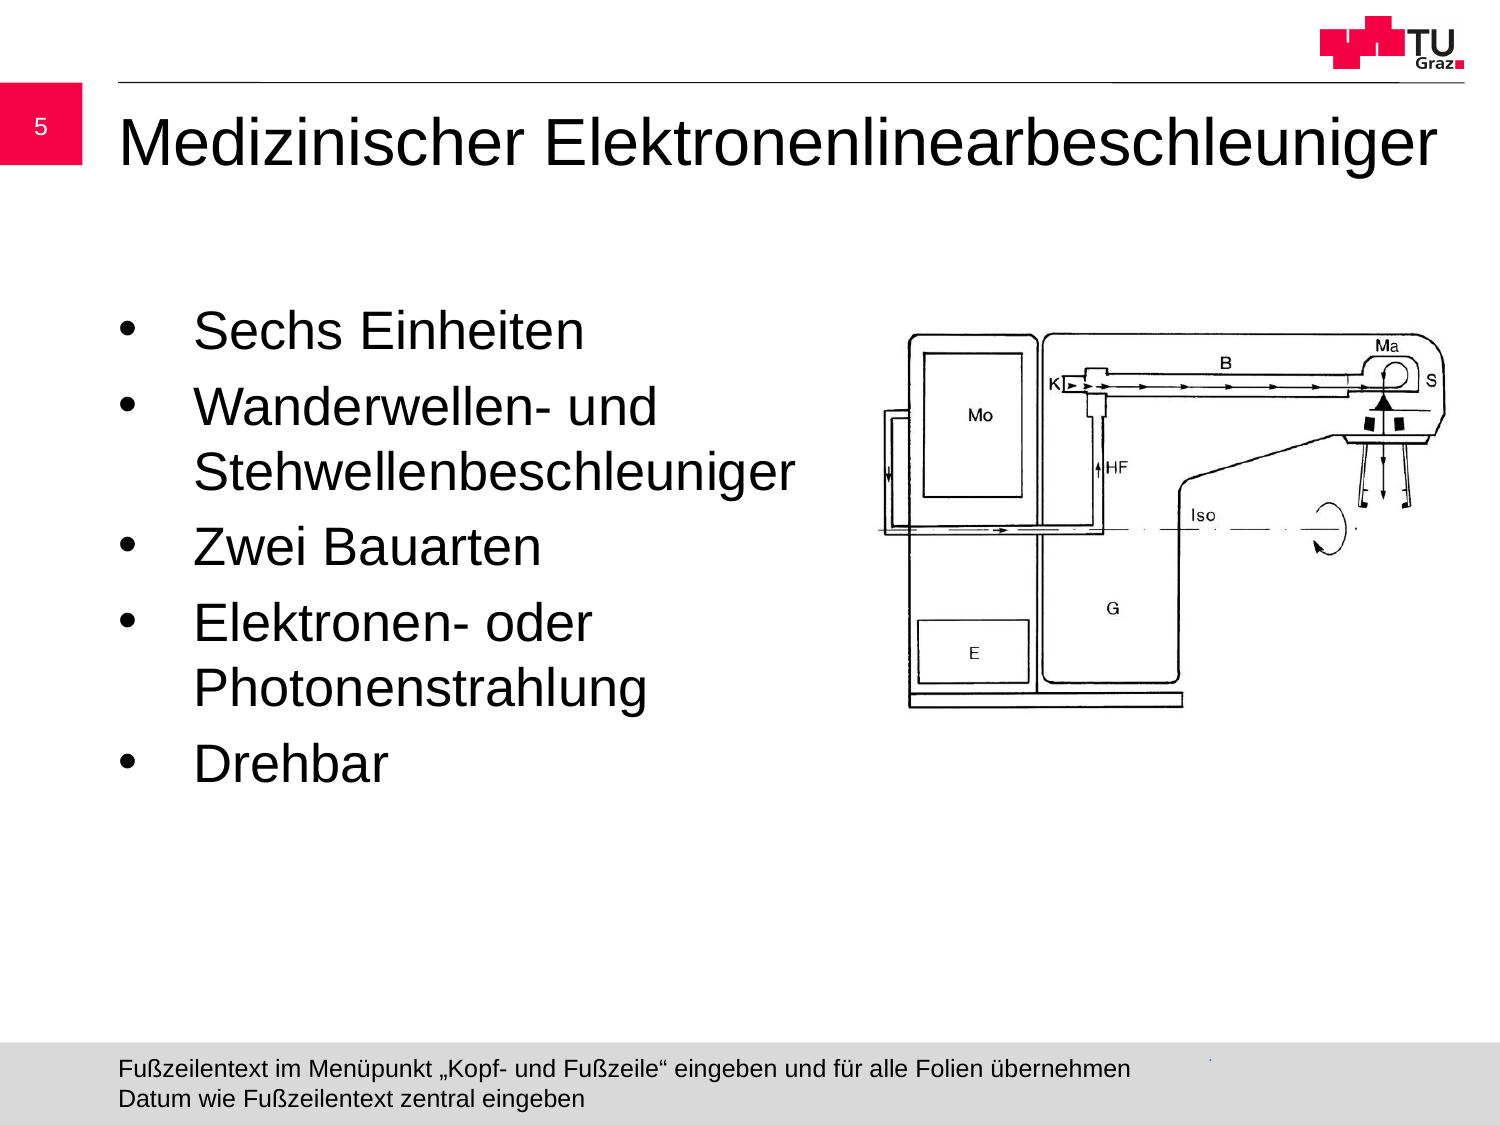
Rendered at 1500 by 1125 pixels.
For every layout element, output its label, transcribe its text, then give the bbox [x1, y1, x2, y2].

footer Fußzeilentext im Menüpunkt „Kopf- und Fußzeile“ eingeben und für alle Folien übernehmen [118, 1052, 1463, 1096]
picture [1320, 16, 1464, 69]
slide_number Datum wie Fußzeilentext zentral eingeben [118, 1096, 730, 1118]
title Medizinischer Elektronenlinearbeschleuniger [118, 98, 1465, 287]
list Sechs Einheiten Wanderwellen- und Stehwellenbeschleuniger Zwei Bauarten Elektronen- oder Photonenstrahlung Drehbar [118, 295, 813, 1038]
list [867, 300, 1463, 731]
